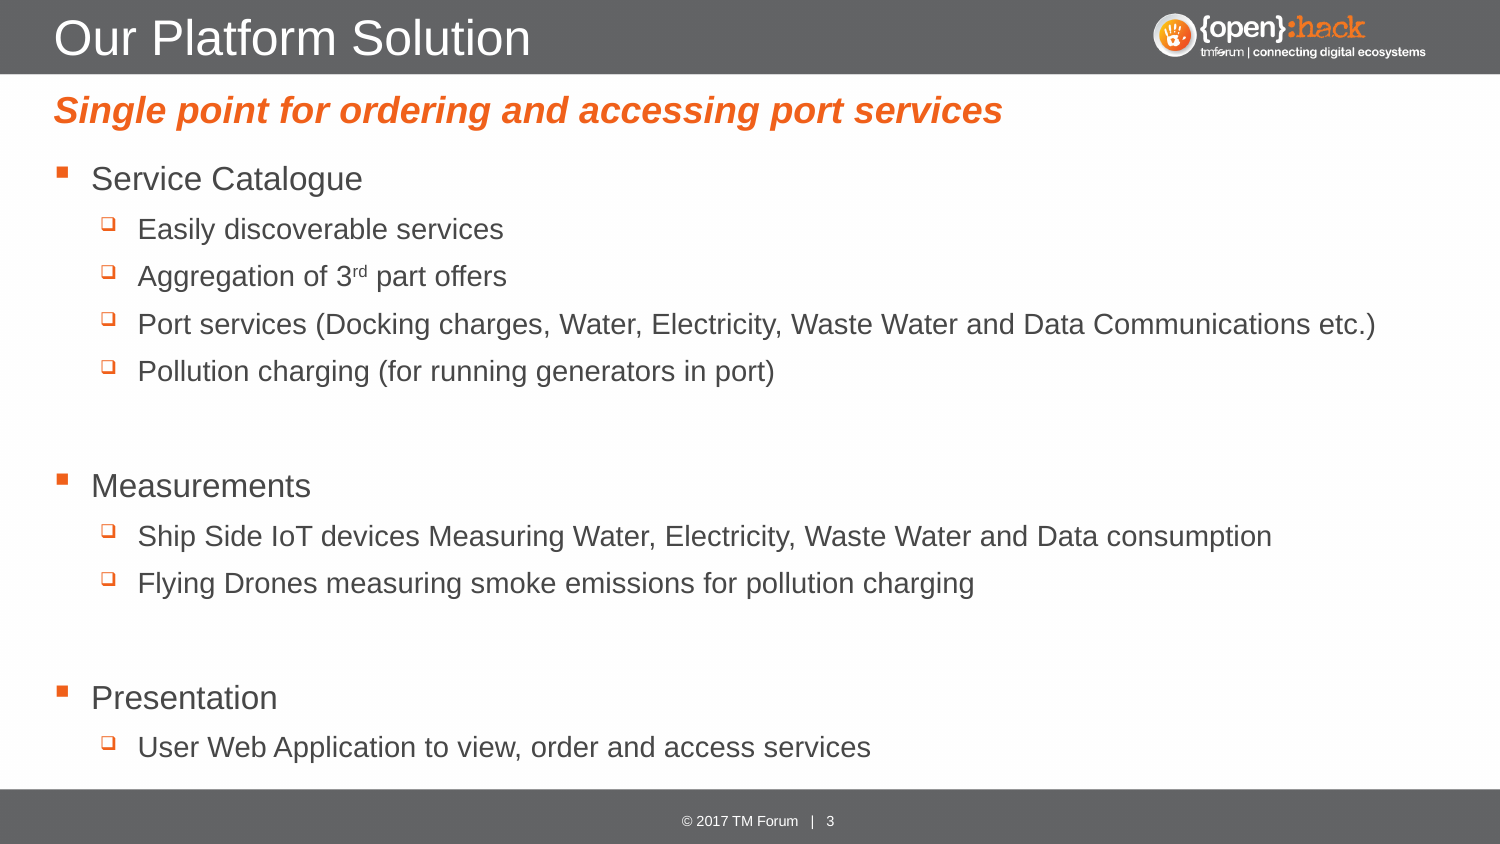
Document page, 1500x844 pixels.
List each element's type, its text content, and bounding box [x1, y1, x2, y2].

list Service Catalogue Easily discoverable services Aggregation of 3rd part offers Port services (Docking charges, Water, Electricity, Waste Water and Data Communications etc.) Pollution charging (for running generators in port) Measurements Ship Side IoT devices Measuring Water, Electricity, Waste Water and Data consumption Flying Drones measuring smoke emissions for pollution charging Presentation User Web Application to view, order and access services [38, 150, 1471, 780]
title Our Platform Solution [38, 0, 1188, 95]
picture [0, 0, 1500, 844]
list Single point for ordering and accessing port services [38, 84, 1438, 134]
